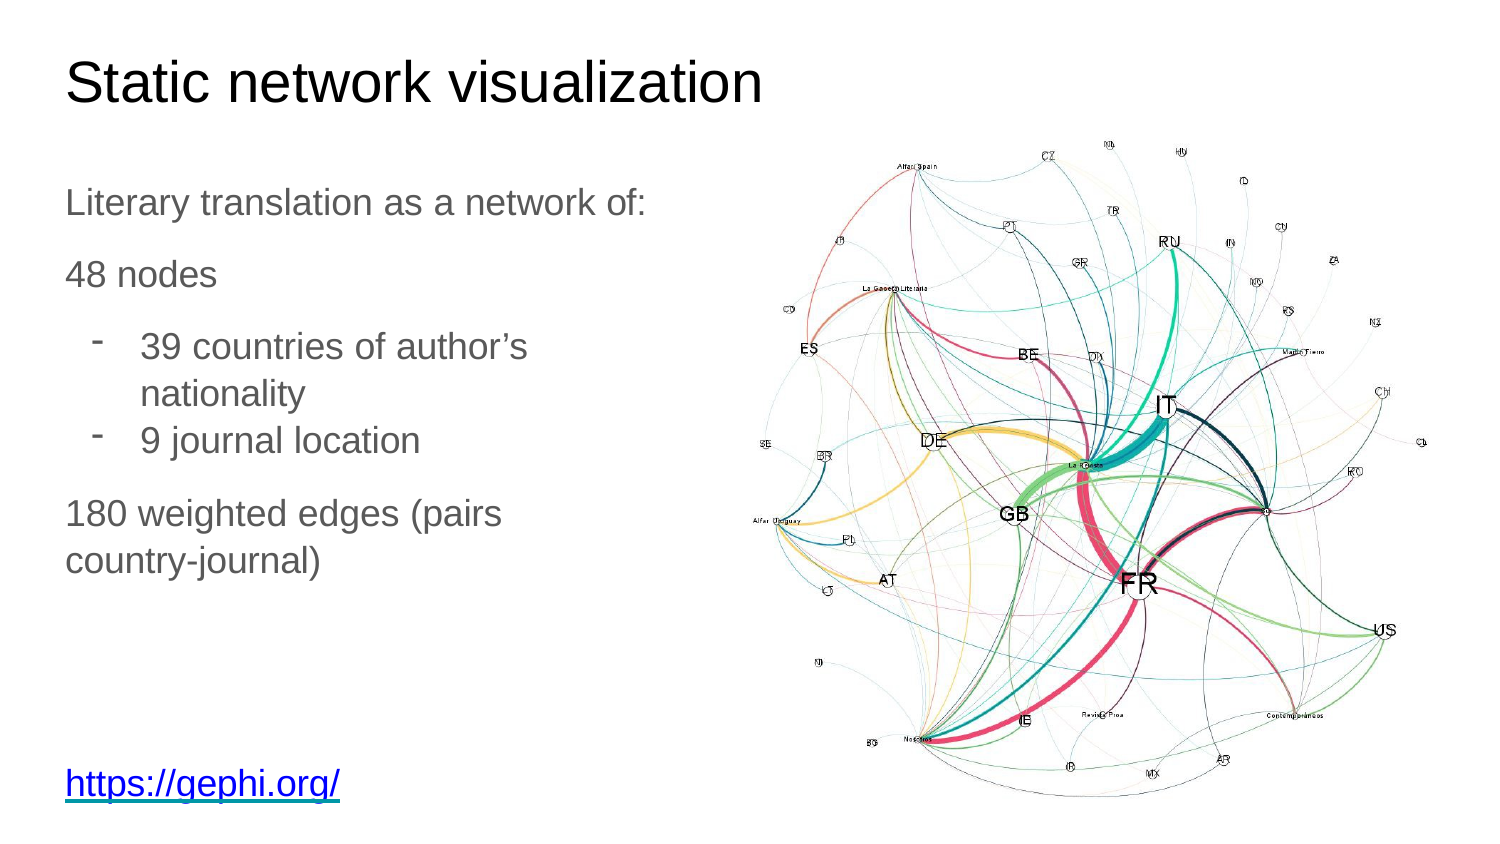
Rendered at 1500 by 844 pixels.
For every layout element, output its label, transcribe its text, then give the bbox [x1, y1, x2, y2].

picture [751, 137, 1429, 799]
text_box Literary translation as a network of: 48 nodes 39 countries of author’s nationality 9 journal location 180 weighted edges (pairs country-journal) [63, 175, 651, 581]
title Static network visualization [63, 41, 768, 185]
text_box https://gephi.org/ [63, 757, 347, 805]
